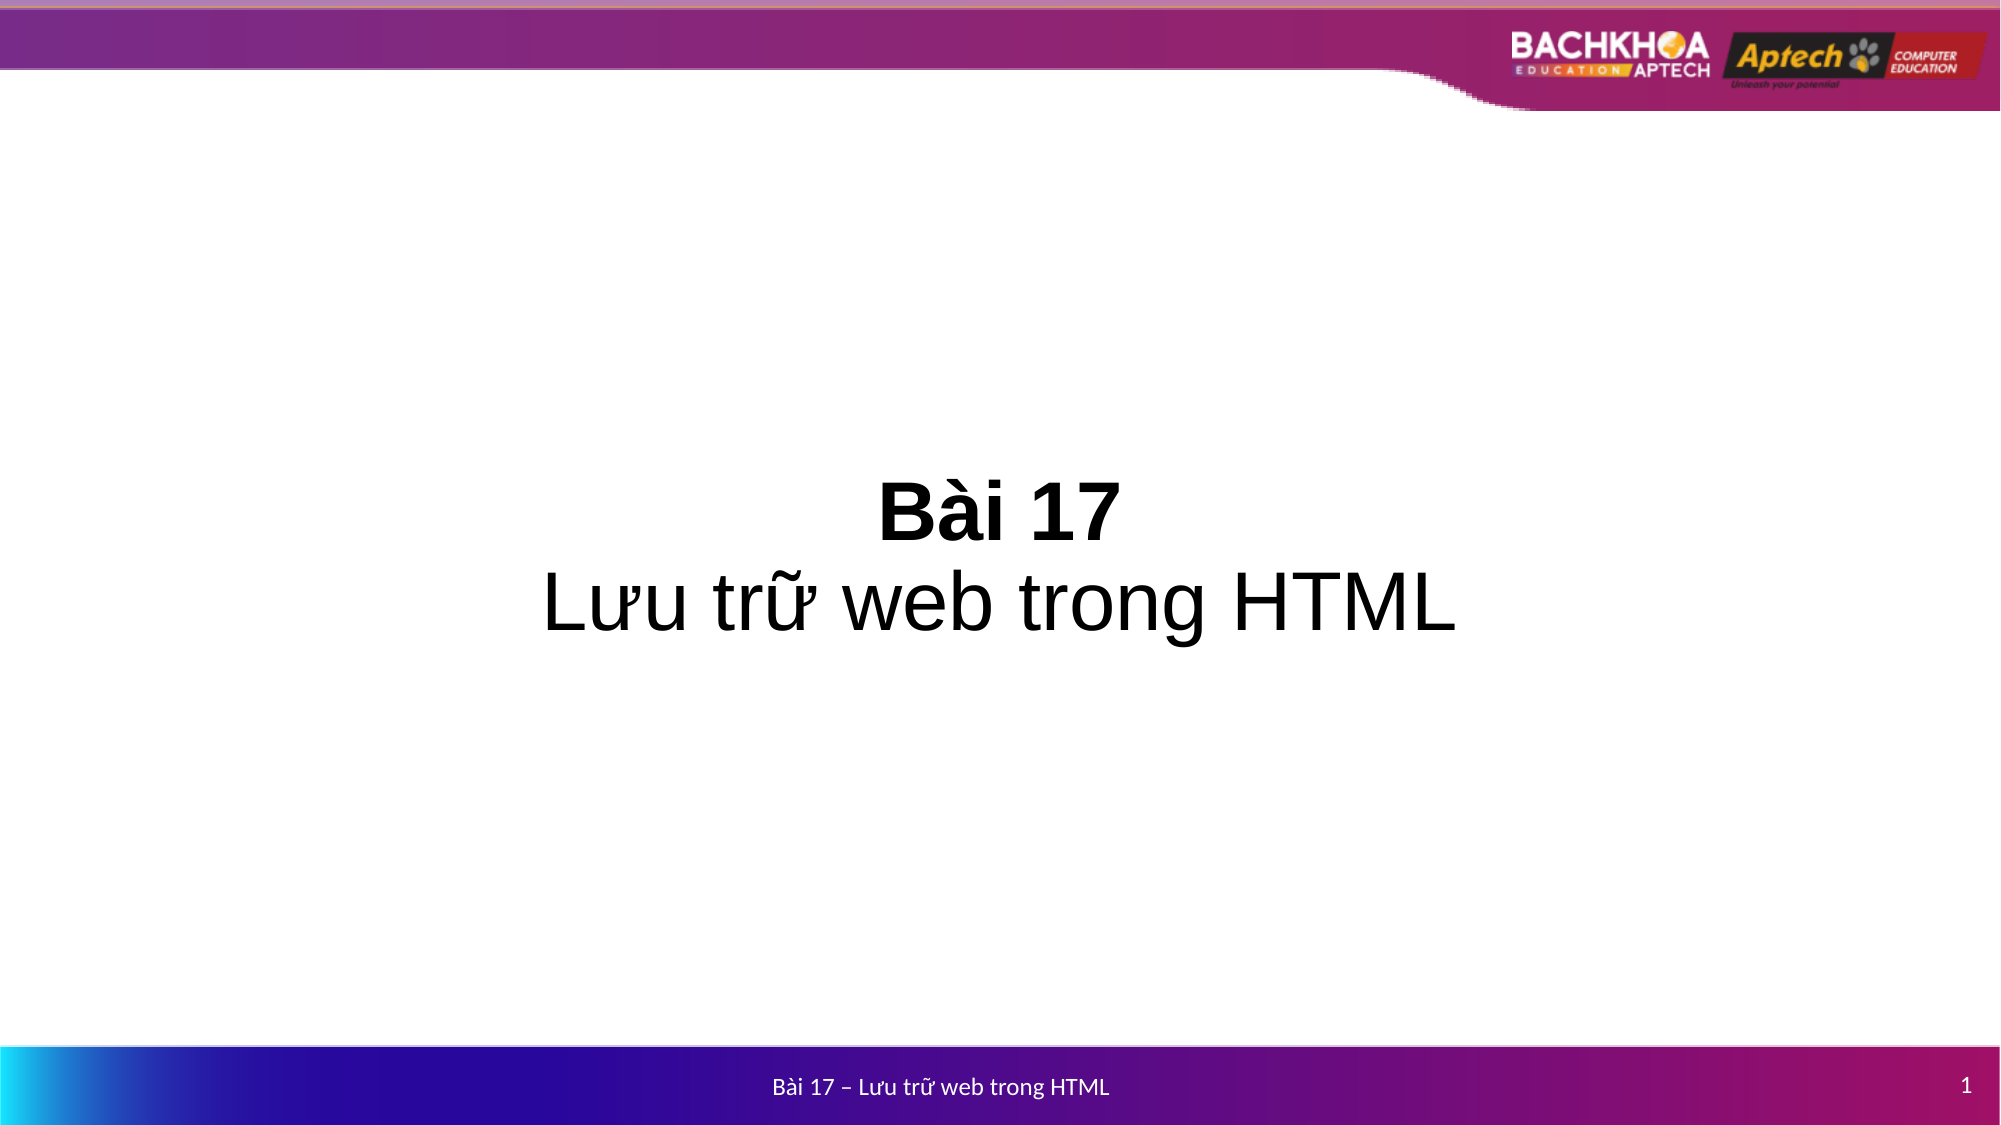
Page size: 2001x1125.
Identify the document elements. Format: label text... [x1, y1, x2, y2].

picture [0, 0, 2001, 111]
picture [0, 1045, 2000, 1125]
title Bài 17 Lưu trữ web trong HTML [249, 345, 1750, 757]
footer Bài 17 – Lưu trữ web trong HTML [17, 1055, 1865, 1116]
slide_number 1 [1877, 1053, 1988, 1114]
